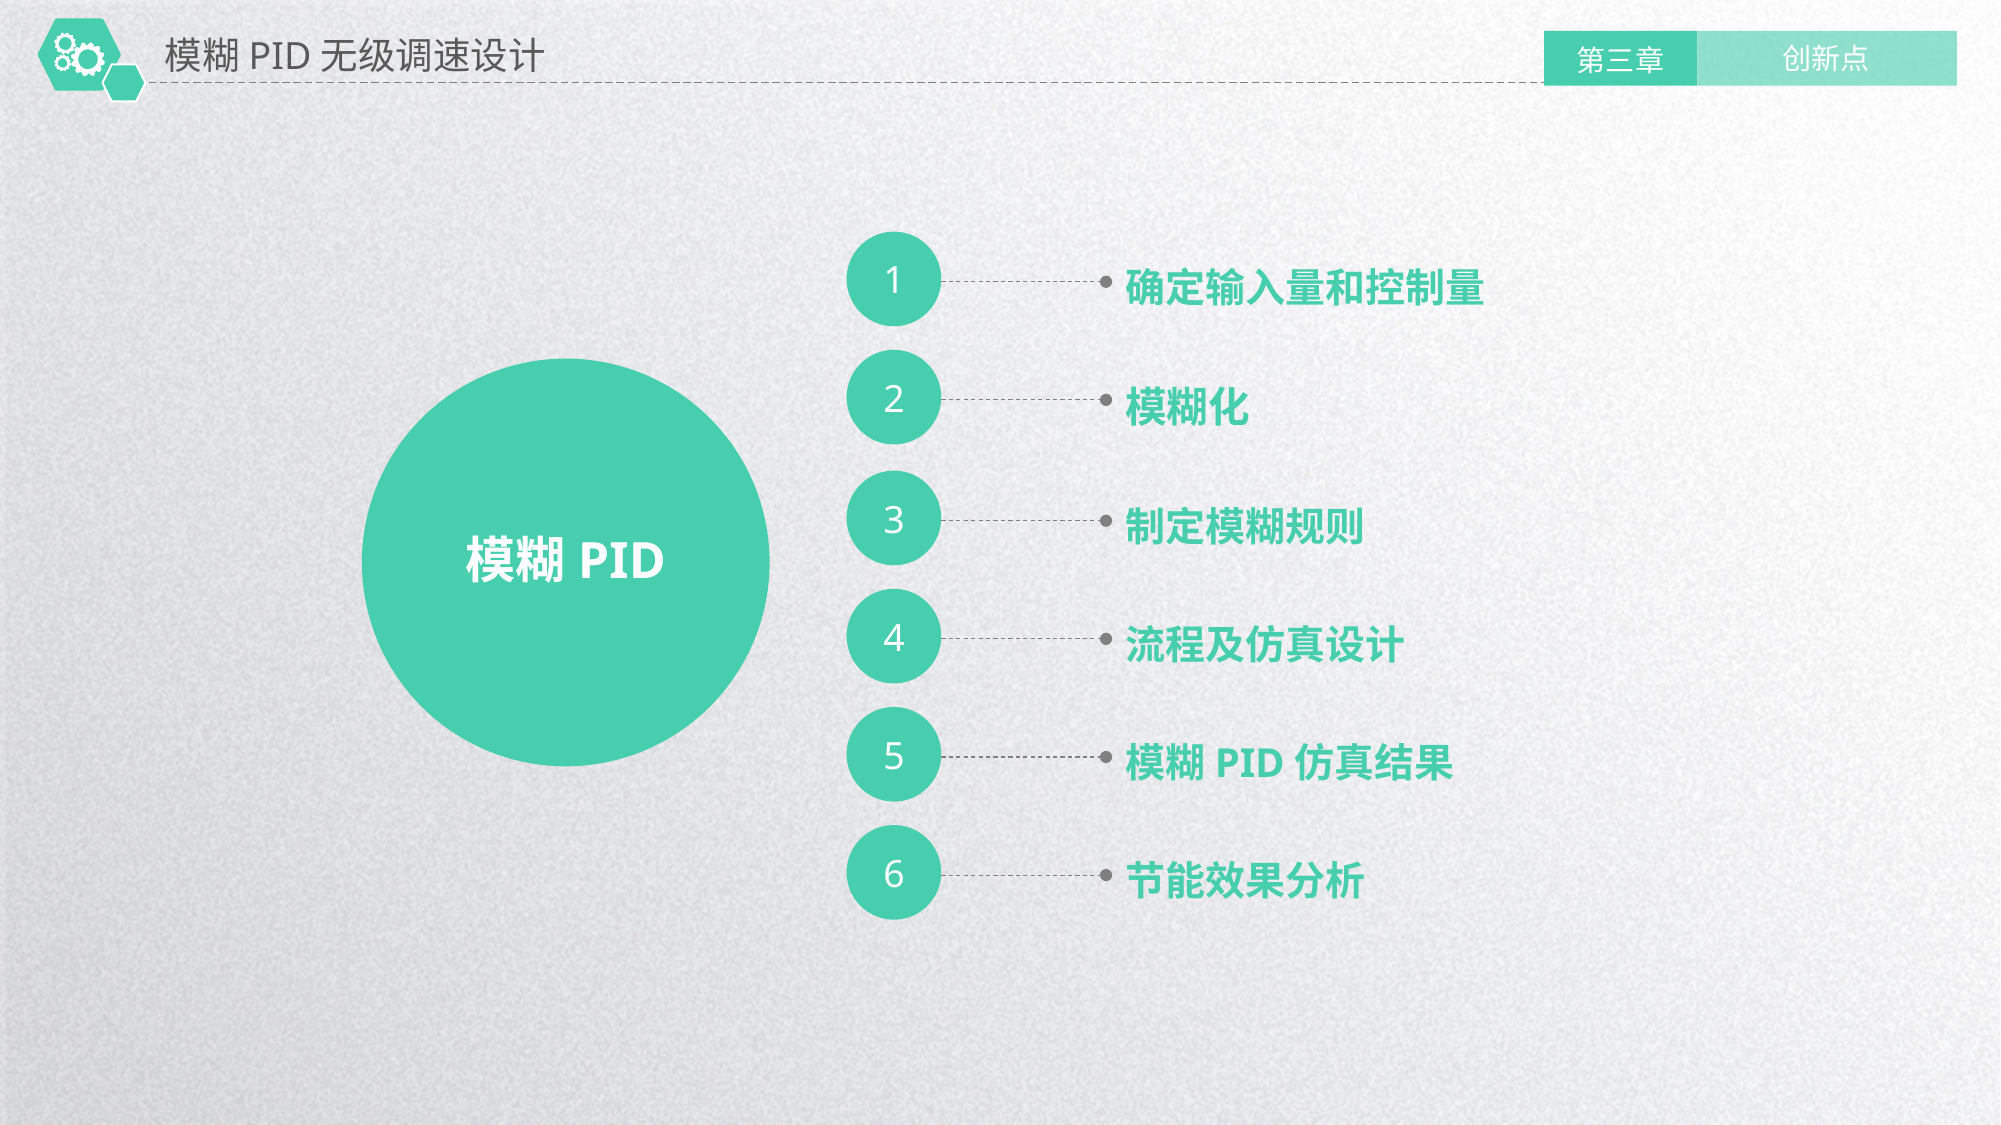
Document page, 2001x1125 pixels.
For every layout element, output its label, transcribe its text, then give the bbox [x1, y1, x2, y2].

picture [0, 0, 2001, 1125]
text_box 模糊PID仿真结果 [1117, 720, 1737, 800]
text_box [39, 20, 119, 72]
text_box 制定模糊规则 [1117, 484, 1737, 602]
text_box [846, 349, 942, 445]
text_box [103, 64, 146, 102]
text_box [1544, 30, 1697, 86]
text_box [1697, 30, 1957, 86]
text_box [846, 824, 942, 920]
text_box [846, 706, 942, 802]
text_box 模糊PID无级调速设计 [159, 26, 624, 83]
text_box [1097, 750, 1113, 764]
text_box [1097, 632, 1113, 646]
text_box 创新点 [1701, 34, 1951, 82]
text_box [54, 84, 103, 89]
text_box [1097, 868, 1113, 882]
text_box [846, 470, 942, 566]
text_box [846, 231, 942, 327]
text_box [1097, 275, 1113, 288]
text_box 模糊化 [1117, 363, 1737, 484]
text_box 流程及仿真设计 [1117, 602, 1737, 693]
text_box 第三章 [1549, 36, 1692, 83]
text_box 模糊PID [401, 528, 730, 589]
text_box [54, 32, 106, 77]
text_box 节能效果分析 [1117, 838, 1737, 970]
text_box [1097, 514, 1113, 527]
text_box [846, 588, 942, 684]
text_box 确定输入量和控制量 [1117, 245, 1737, 363]
text_box [1097, 393, 1113, 407]
text_box [361, 358, 770, 767]
